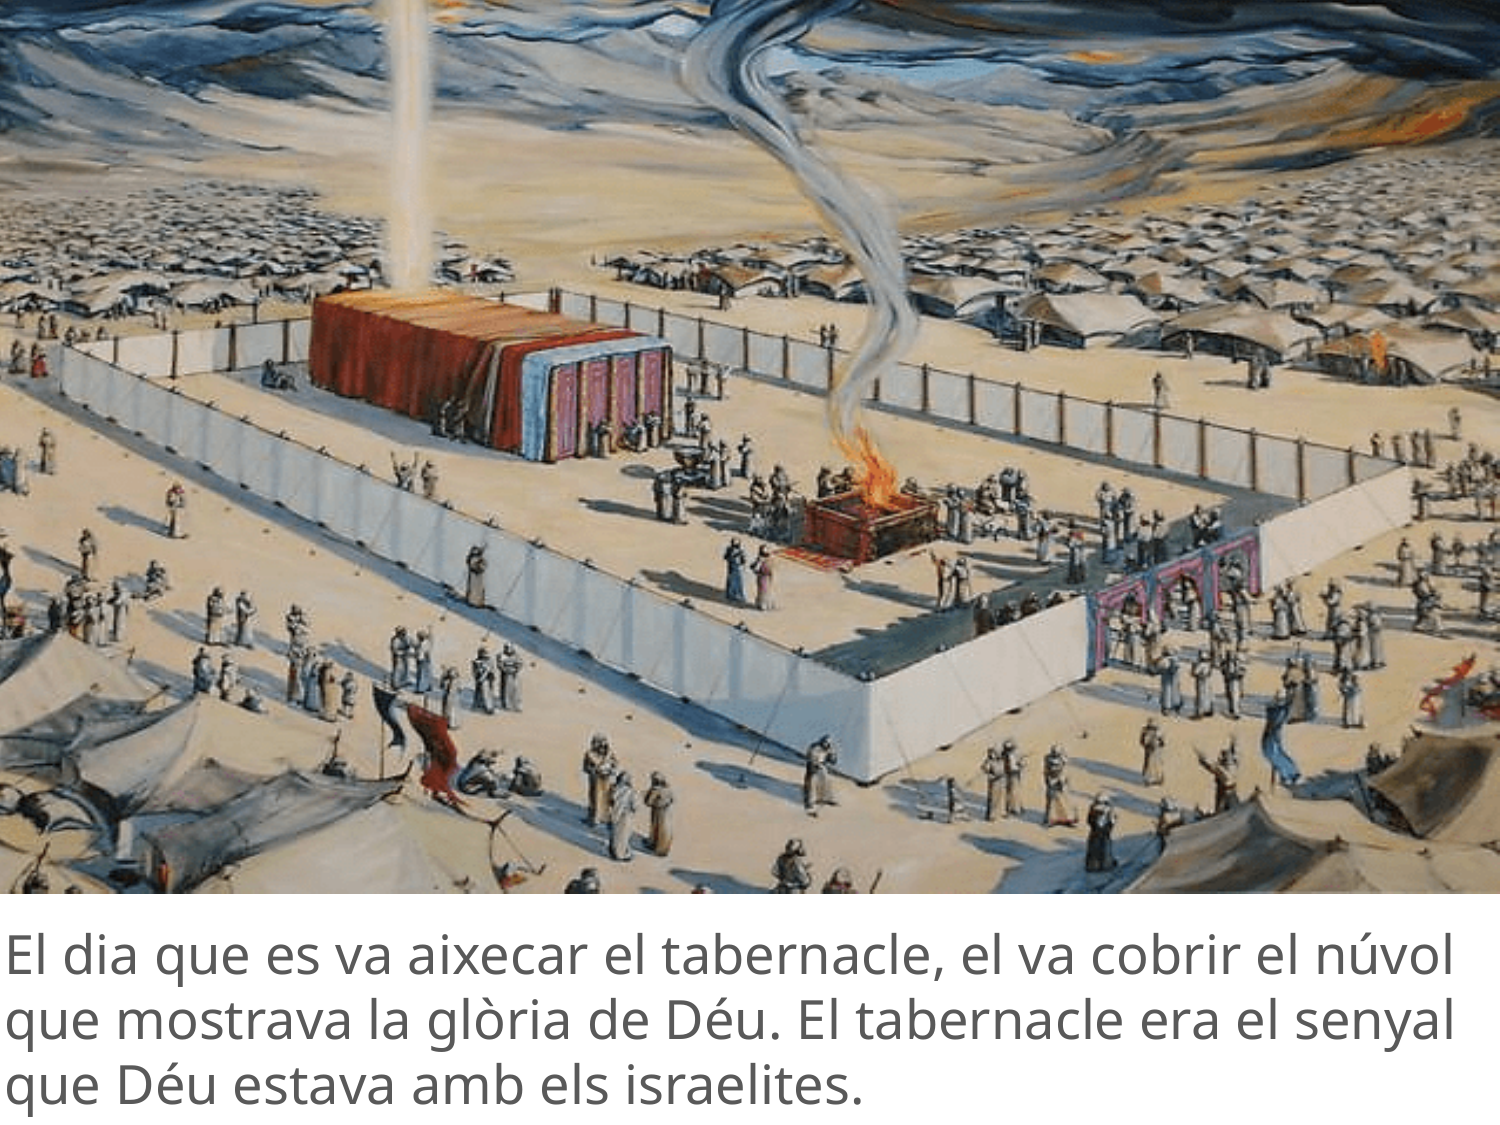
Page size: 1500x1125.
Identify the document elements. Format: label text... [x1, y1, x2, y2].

text_box El dia que es va aixecar el tabernacle, el va cobrir el núvol que mostrava la glòria de Déu. El tabernacle era el senyal que Déu estava amb els israelites. [0, 912, 1500, 1123]
picture [0, 0, 1500, 894]
